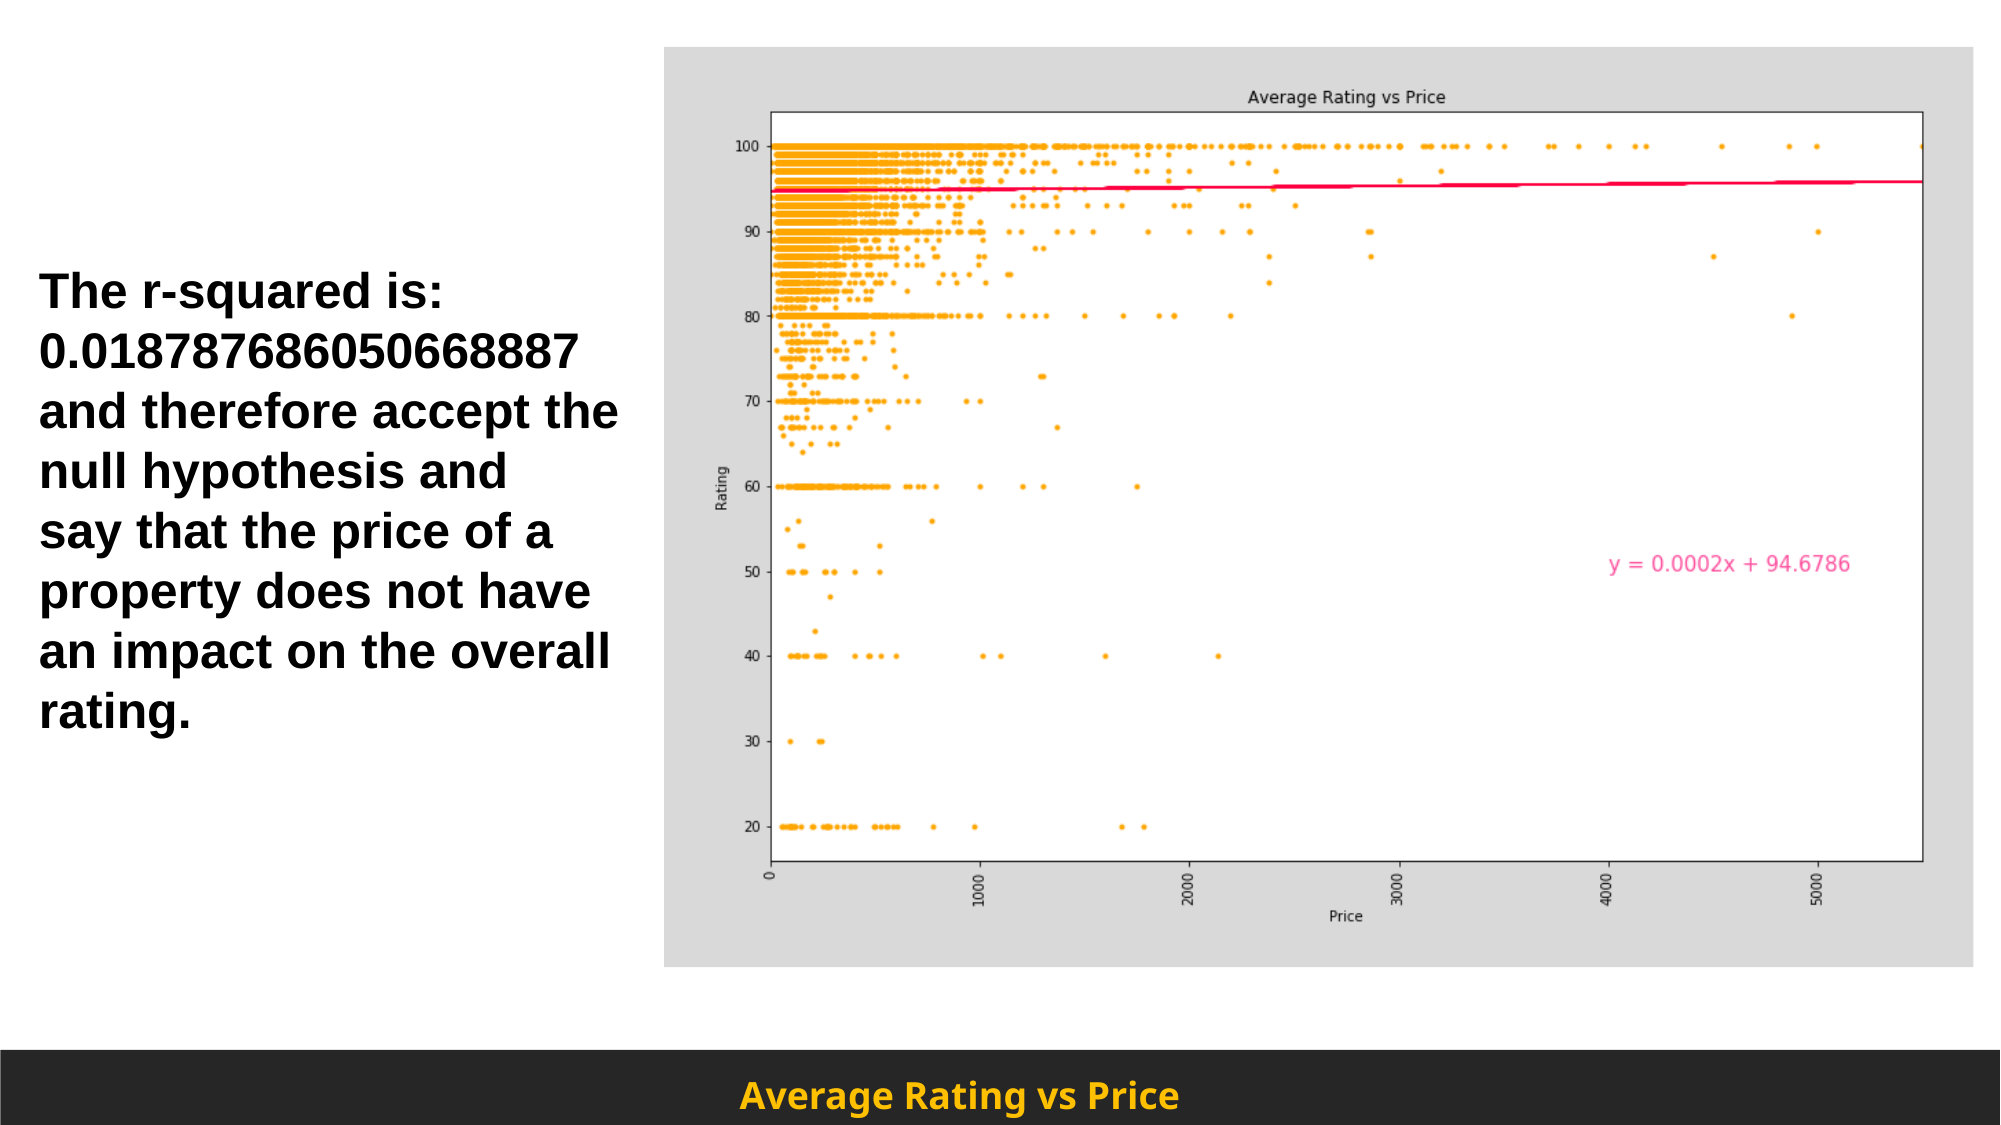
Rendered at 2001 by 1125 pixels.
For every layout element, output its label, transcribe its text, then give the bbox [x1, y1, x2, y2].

text_box The r-squared is: 0.018787686050668887 and therefore accept the null hypothesis and say that the price of a property does not have an impact on the overall rating. [24, 250, 650, 806]
picture [705, 79, 1932, 935]
text_box Average Rating vs Price [217, 1064, 1704, 1125]
text_box [663, 46, 1975, 969]
